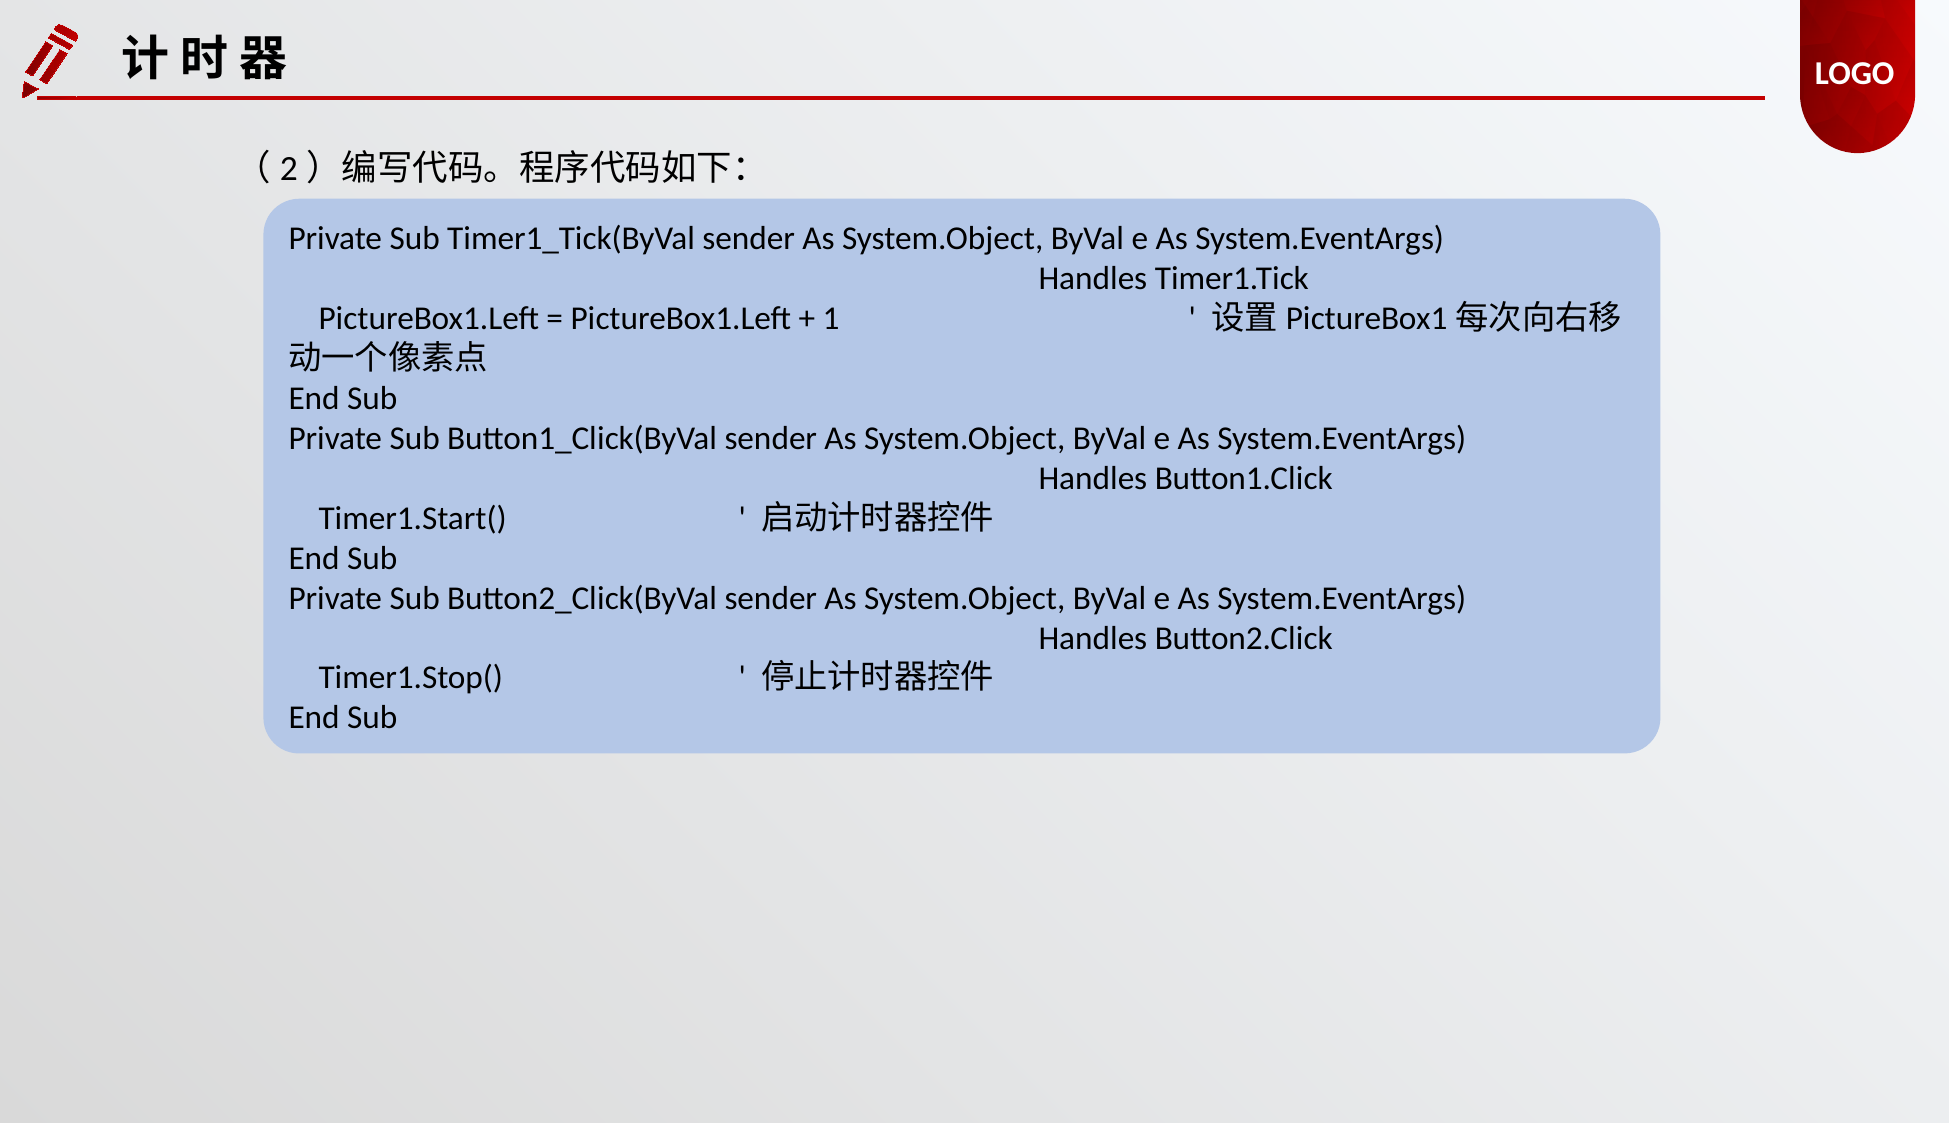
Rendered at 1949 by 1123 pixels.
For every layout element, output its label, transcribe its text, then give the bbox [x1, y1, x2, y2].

text_box （2）编写代码。程序代码如下： [221, 137, 783, 195]
picture [40, 50, 67, 83]
picture [26, 42, 52, 75]
picture [54, 24, 78, 41]
picture [48, 33, 73, 49]
picture [1800, 0, 1916, 154]
picture [22, 82, 37, 97]
text_box 计 时 器 [101, 17, 867, 95]
text_box Private Sub Timer1_Tick(ByVal sender As System.Object, ByVal e As System.EventArgs) Handles Timer1.Tick PictureBox1.Left = PictureBox1.Left + 1 ' 设置PictureBox1每次向右移动一个像素点 End Sub Private Sub Button1_Click(ByVal sender As System.Object, ByVal e As System.EventArgs) Handles Button1.Click Timer1.Start() ' 启动计时器控件 End Sub Private Sub Button2_Click(ByVal sender As System.Object, ByVal e As System.EventArgs) Handles Button2.Click Timer1.Stop() ' 停止计时器控件 End Sub [263, 198, 1661, 754]
